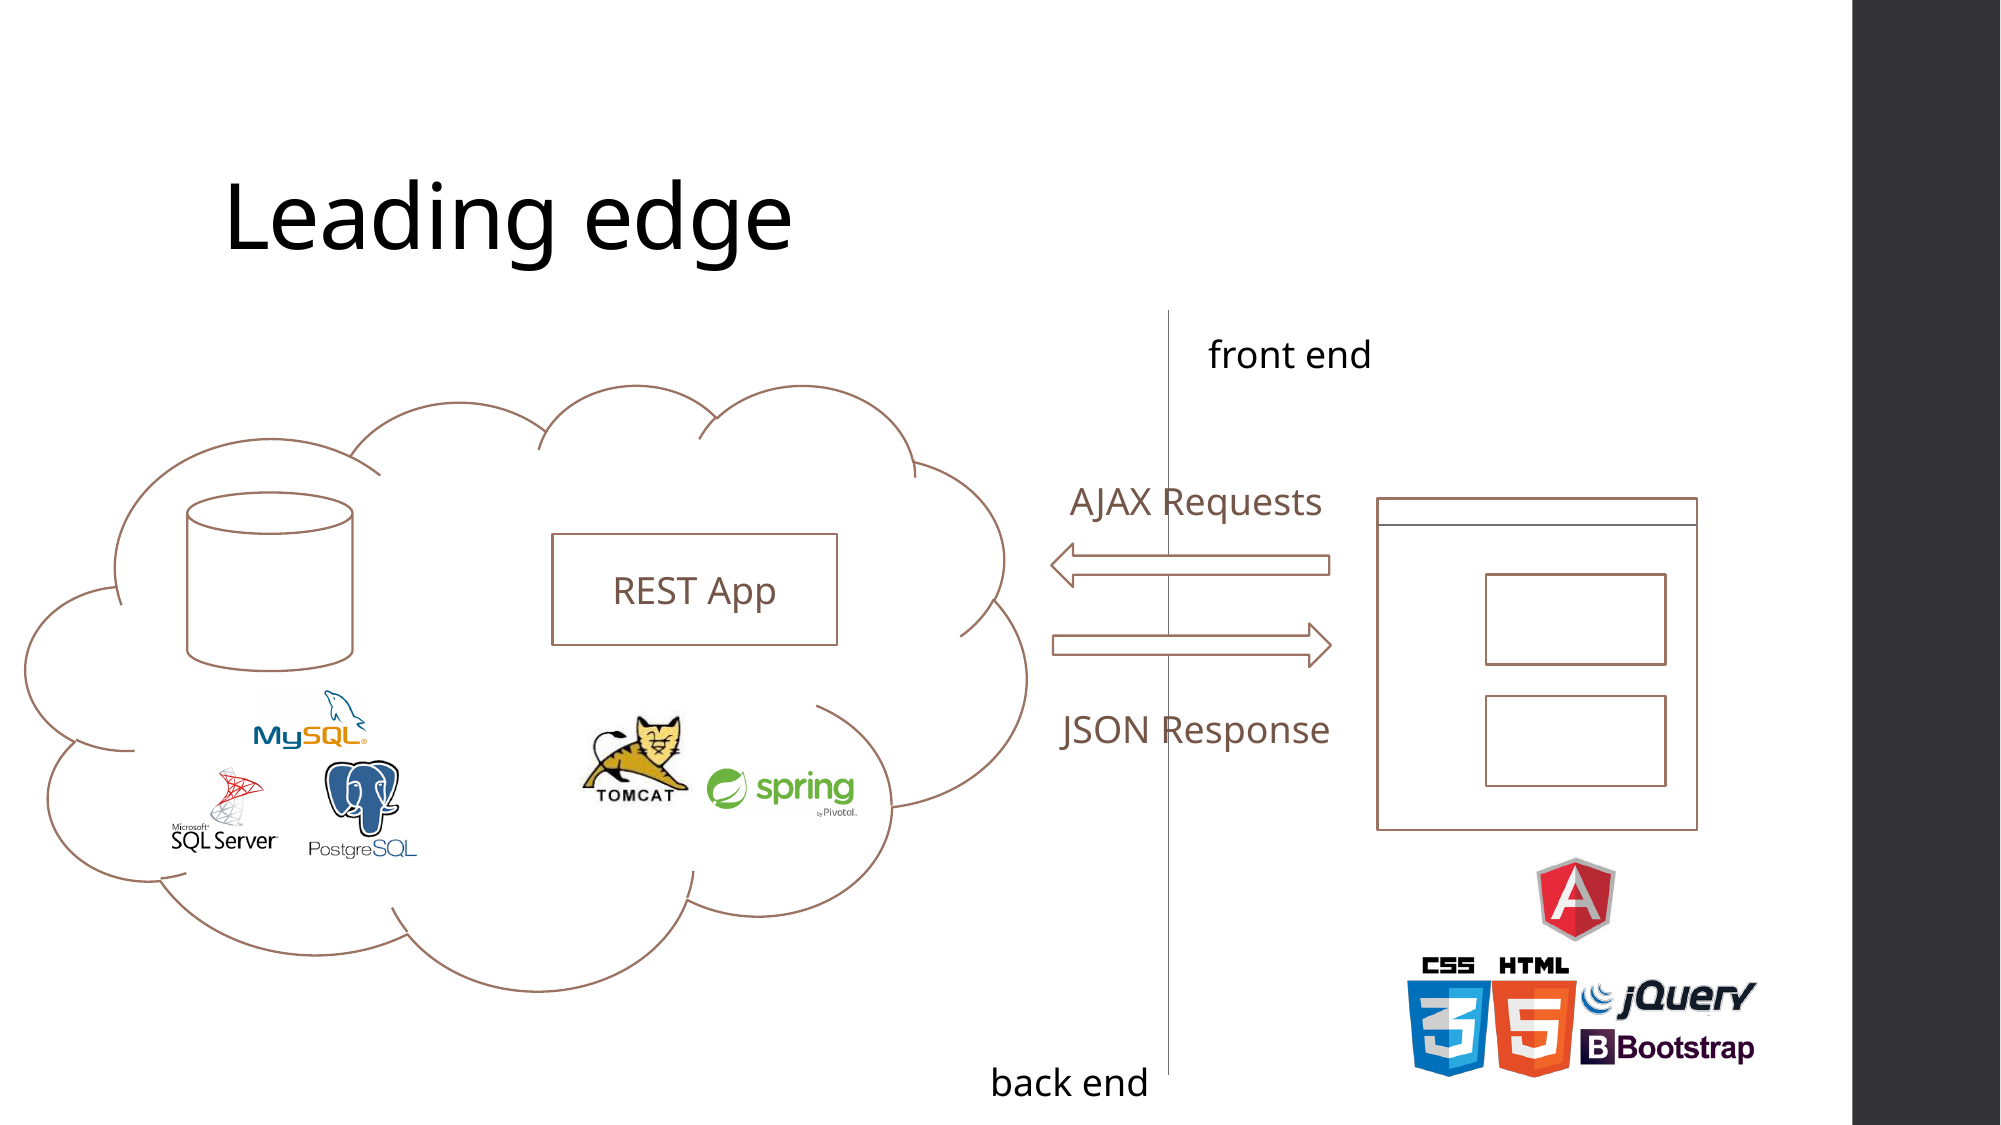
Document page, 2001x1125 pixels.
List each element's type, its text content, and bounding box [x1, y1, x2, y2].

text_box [25, 309, 1698, 1113]
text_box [1041, 470, 1353, 674]
title Leading edge [206, 60, 1797, 278]
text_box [151, 677, 1765, 1082]
